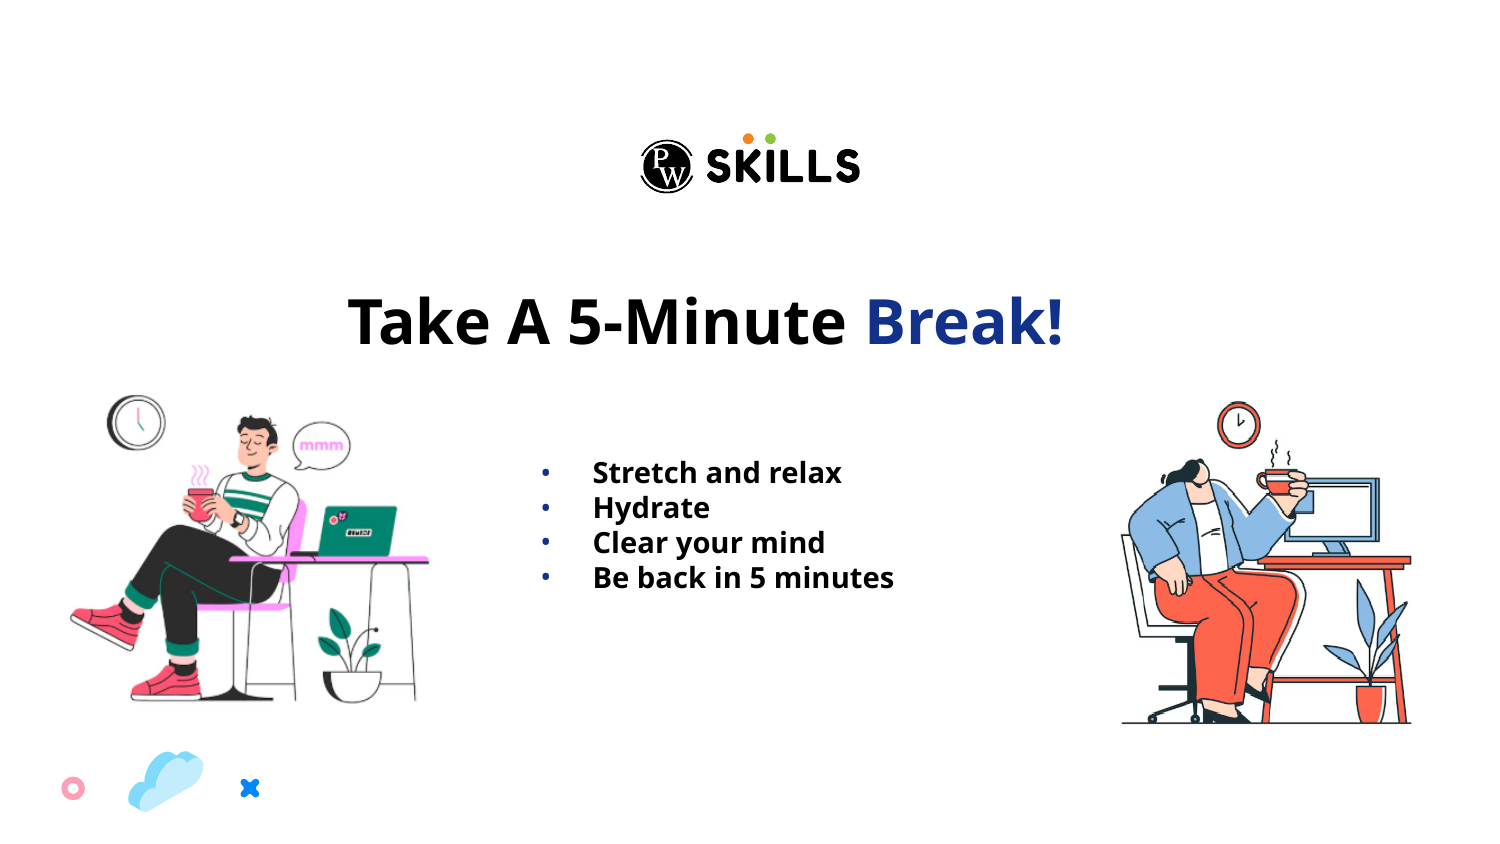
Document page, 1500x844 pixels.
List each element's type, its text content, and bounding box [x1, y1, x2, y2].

subtitle Stretch and relax Hydrate Clear your mind Be back in 5 minutes [502, 439, 1075, 723]
picture [640, 133, 860, 194]
picture [1102, 385, 1438, 769]
picture [69, 377, 441, 724]
title Take A 5-Minute Break! [332, 266, 1500, 440]
